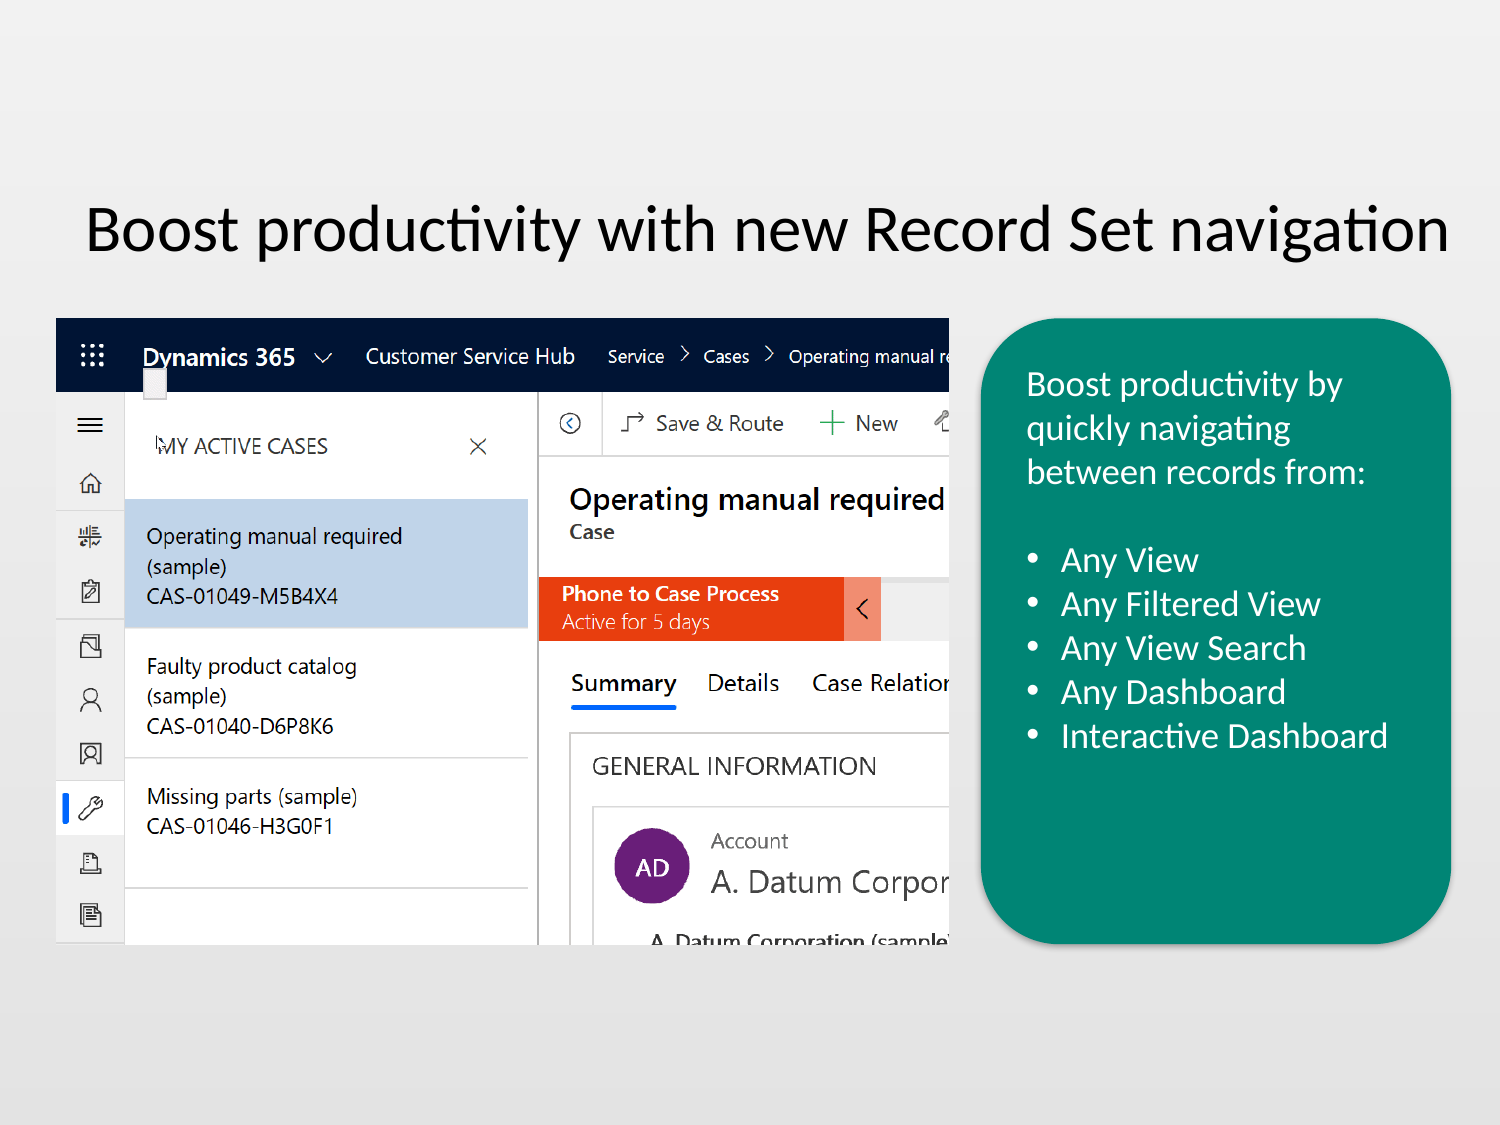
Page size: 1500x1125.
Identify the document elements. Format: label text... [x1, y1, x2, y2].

text_box Boost productivity by quickly navigating between records from: Any View Any Filtered View Any View Search Any Dashboard Interactive Dashboard [980, 317, 1452, 945]
picture [55, 318, 949, 945]
title Boost productivity with new Record Set navigation [56, 174, 1484, 276]
